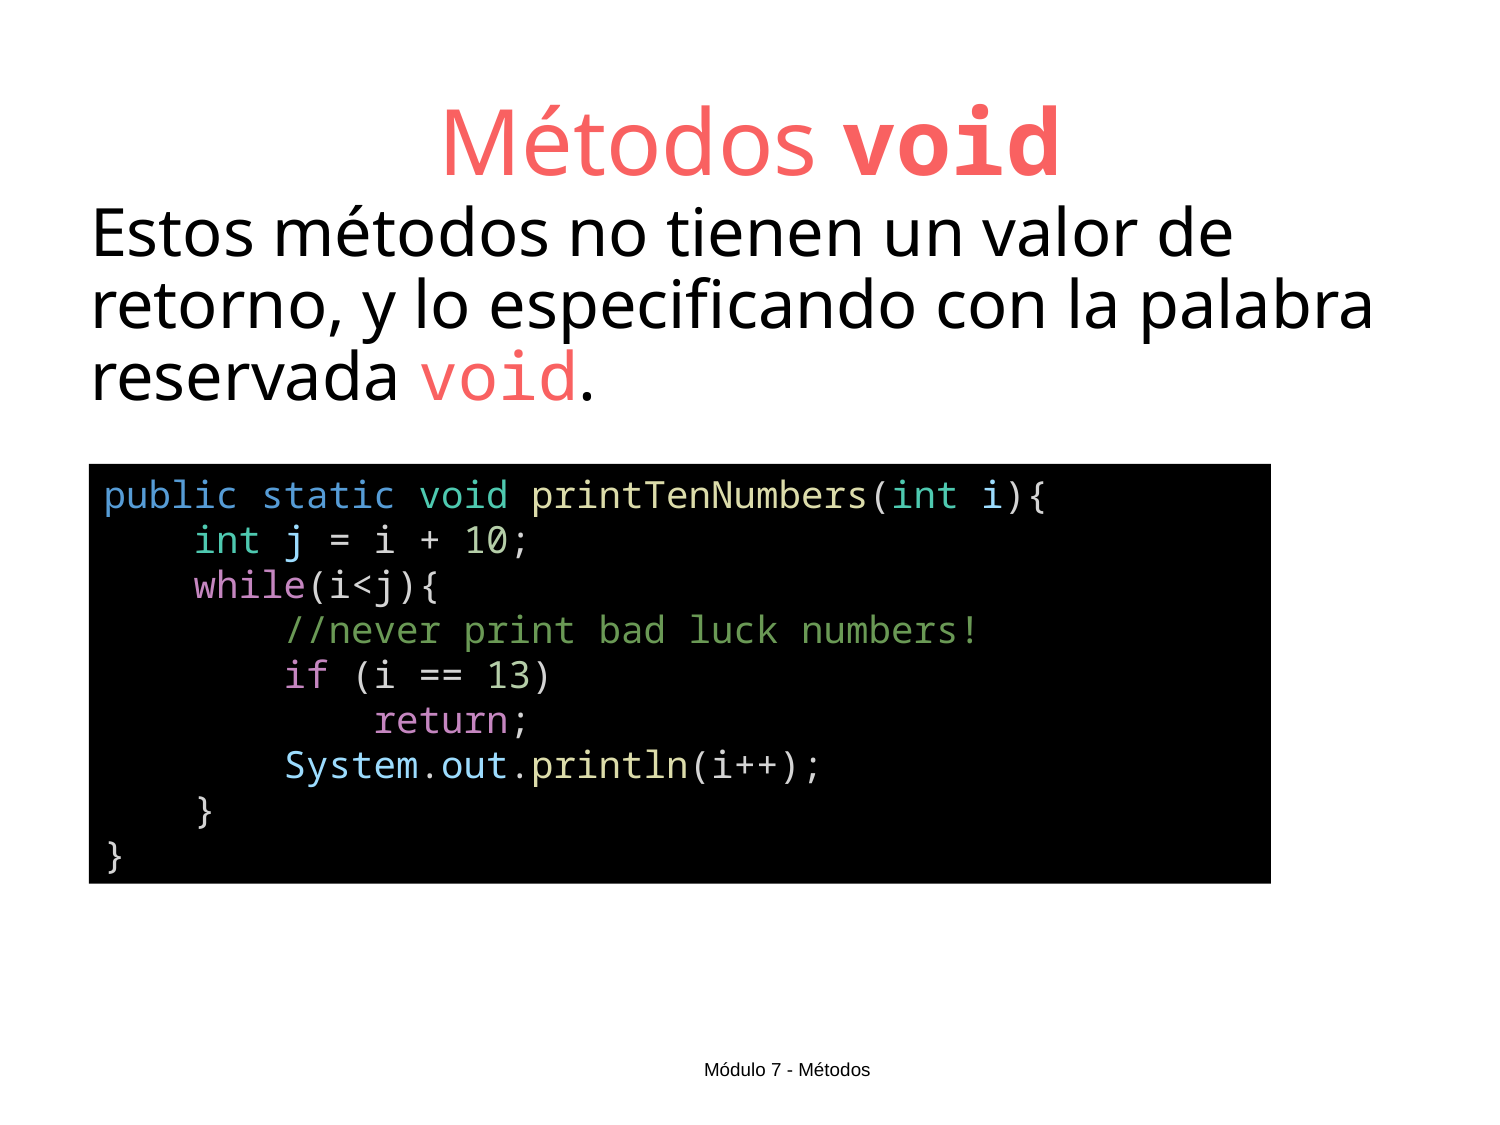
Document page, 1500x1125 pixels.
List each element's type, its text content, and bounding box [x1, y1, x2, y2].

title Métodos void [75, 45, 1425, 191]
text_box public static void printTenNumbers(int i){ int j = i + 10; while(i<j){ //never print bad luck numbers! if (i == 13) return; System.out.println(i++); } } [88, 463, 1271, 884]
list Estos métodos no tienen un valor de retorno, y lo especificando con la palabra reservada void. [75, 191, 1425, 619]
